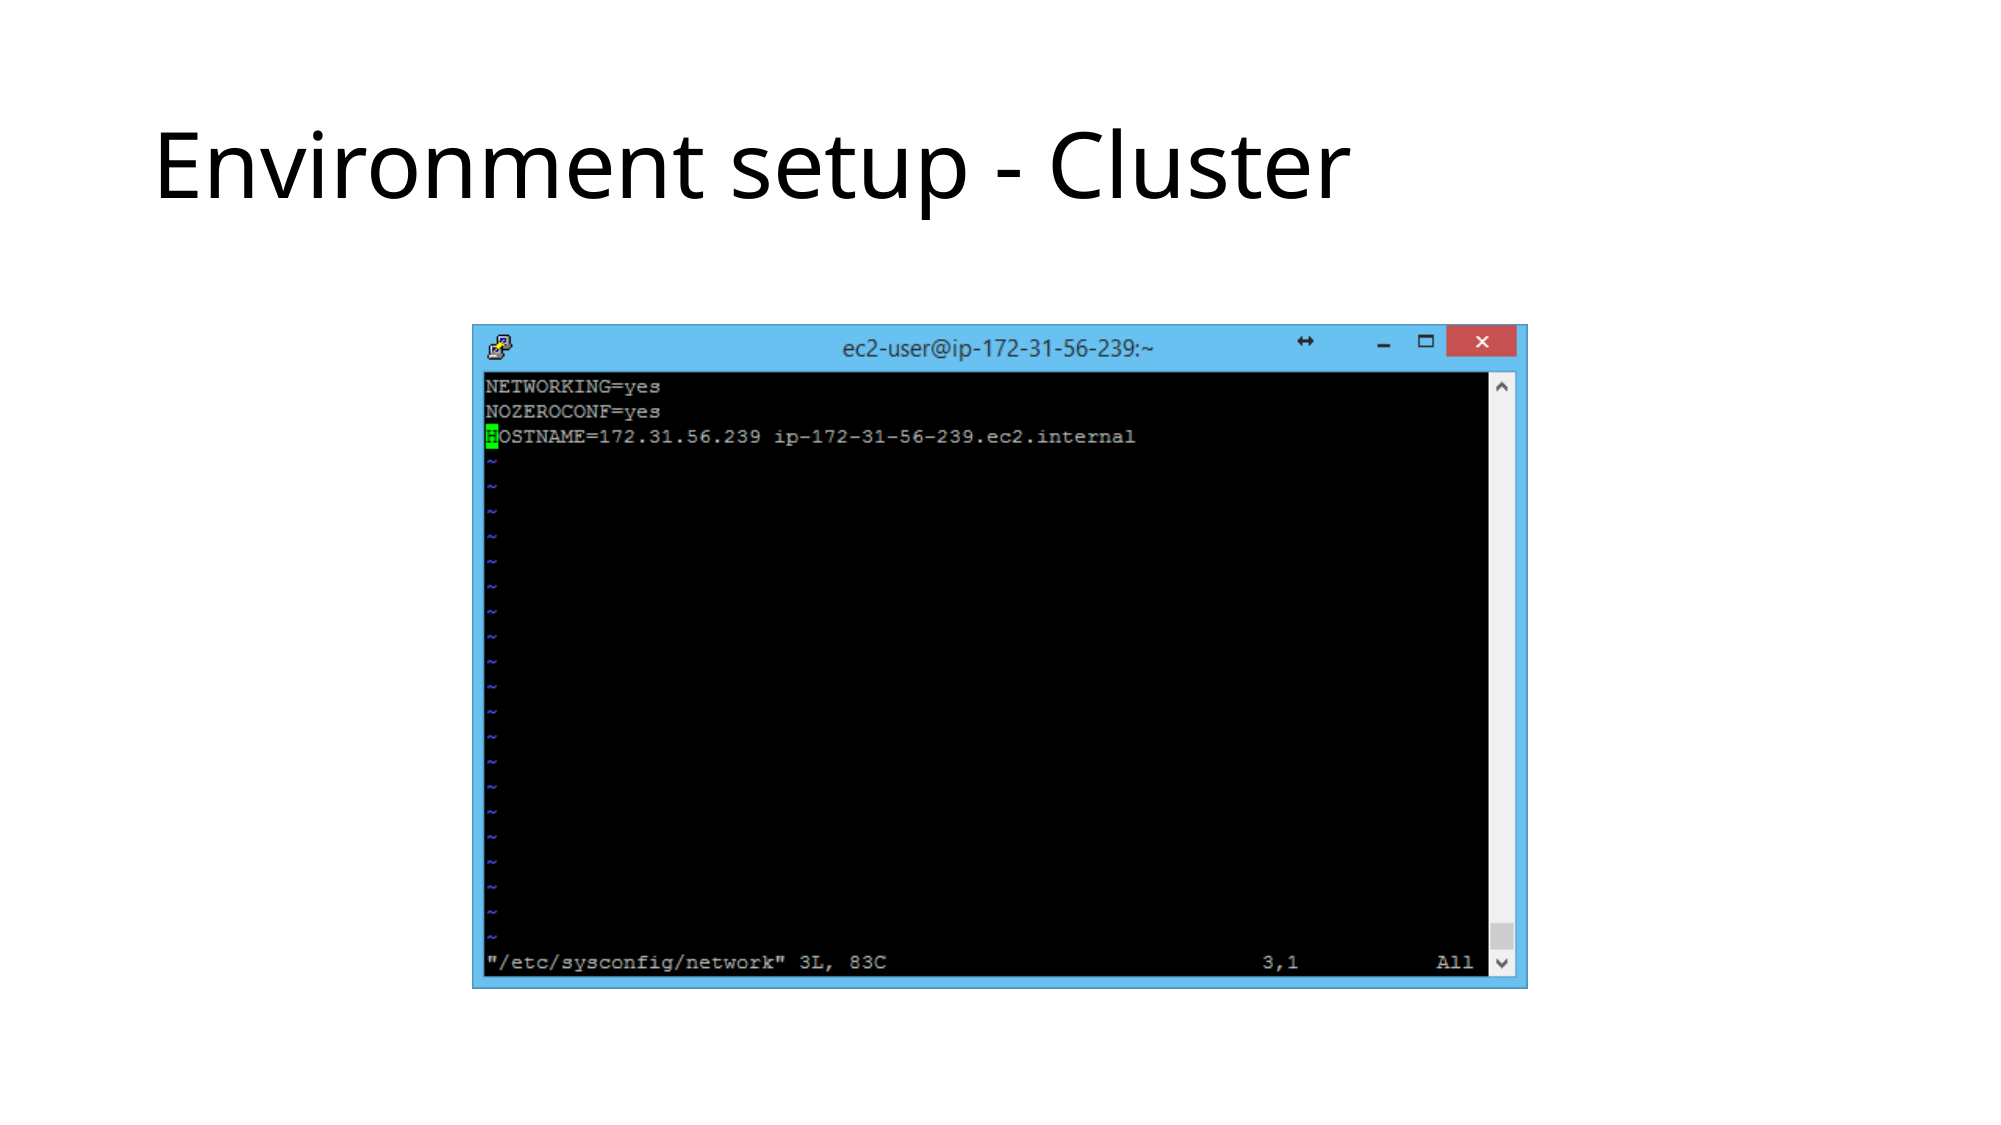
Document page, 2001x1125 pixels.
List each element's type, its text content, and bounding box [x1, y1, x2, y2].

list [472, 324, 1528, 989]
title Environment setup - Cluster [137, 59, 1863, 278]
